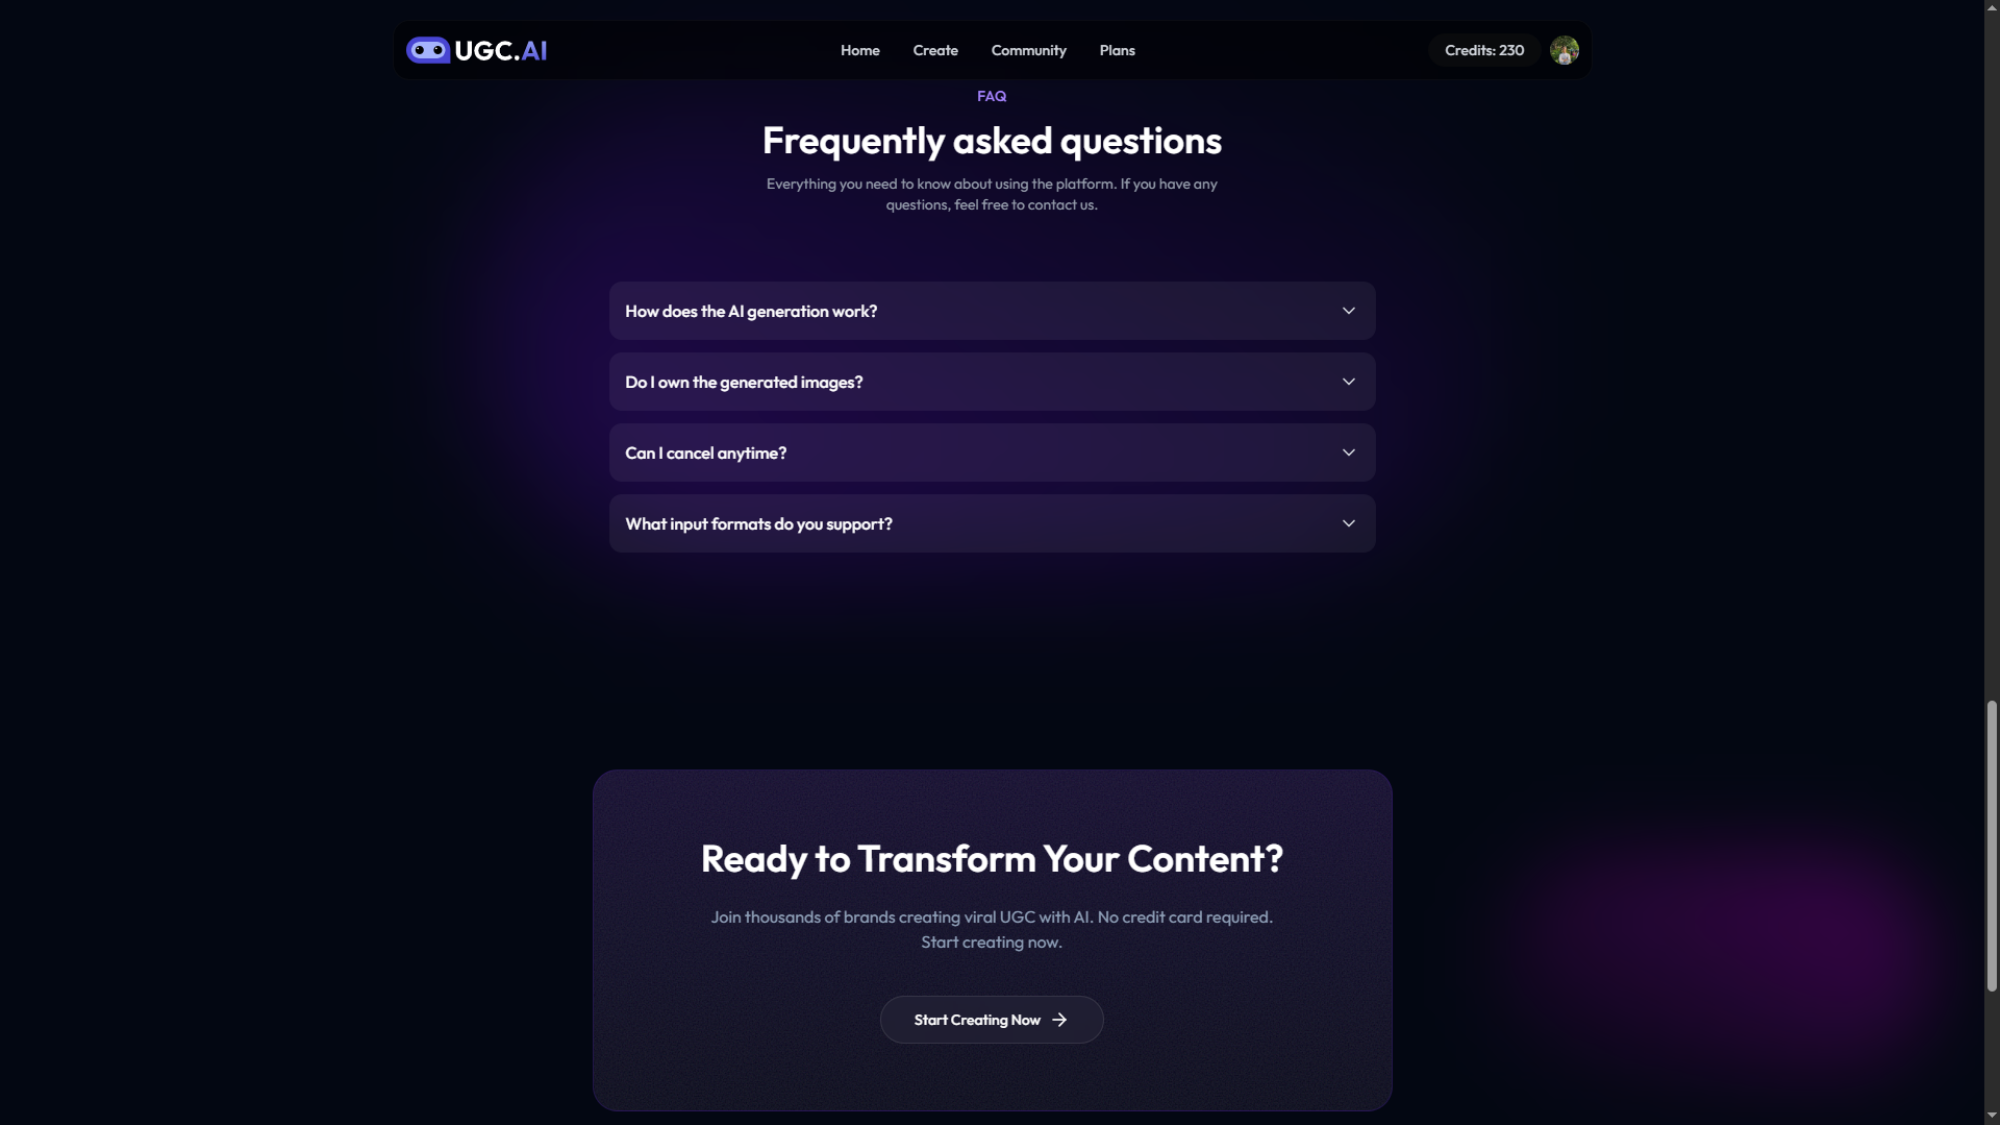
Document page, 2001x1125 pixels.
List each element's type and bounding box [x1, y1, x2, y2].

list [0, 0, 2000, 1125]
